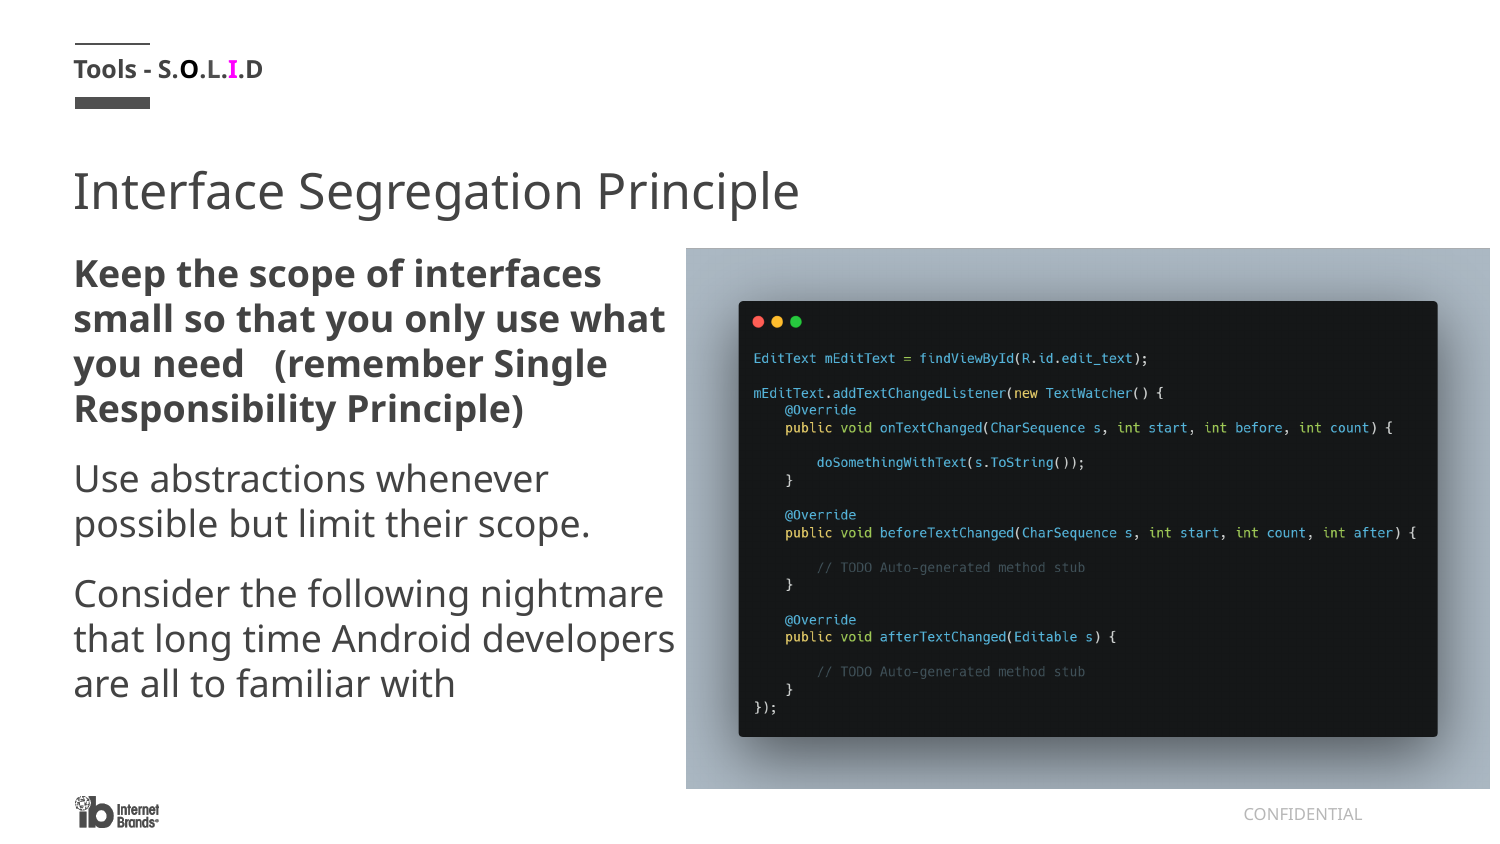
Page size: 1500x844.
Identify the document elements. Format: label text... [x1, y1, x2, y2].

list Keep the scope of interfaces small so that you only use what you need (remember Single Responsibility Principle) Use abstractions whenever possible but limit their scope. Consider the following nightmare that long time Android developers are all to familiar with [58, 234, 703, 731]
picture [686, 248, 1490, 789]
picture [75, 796, 159, 828]
title Interface Segregation Principle [58, 121, 1276, 246]
subtitle Tools - S.O.L.I.D [58, 46, 1276, 91]
